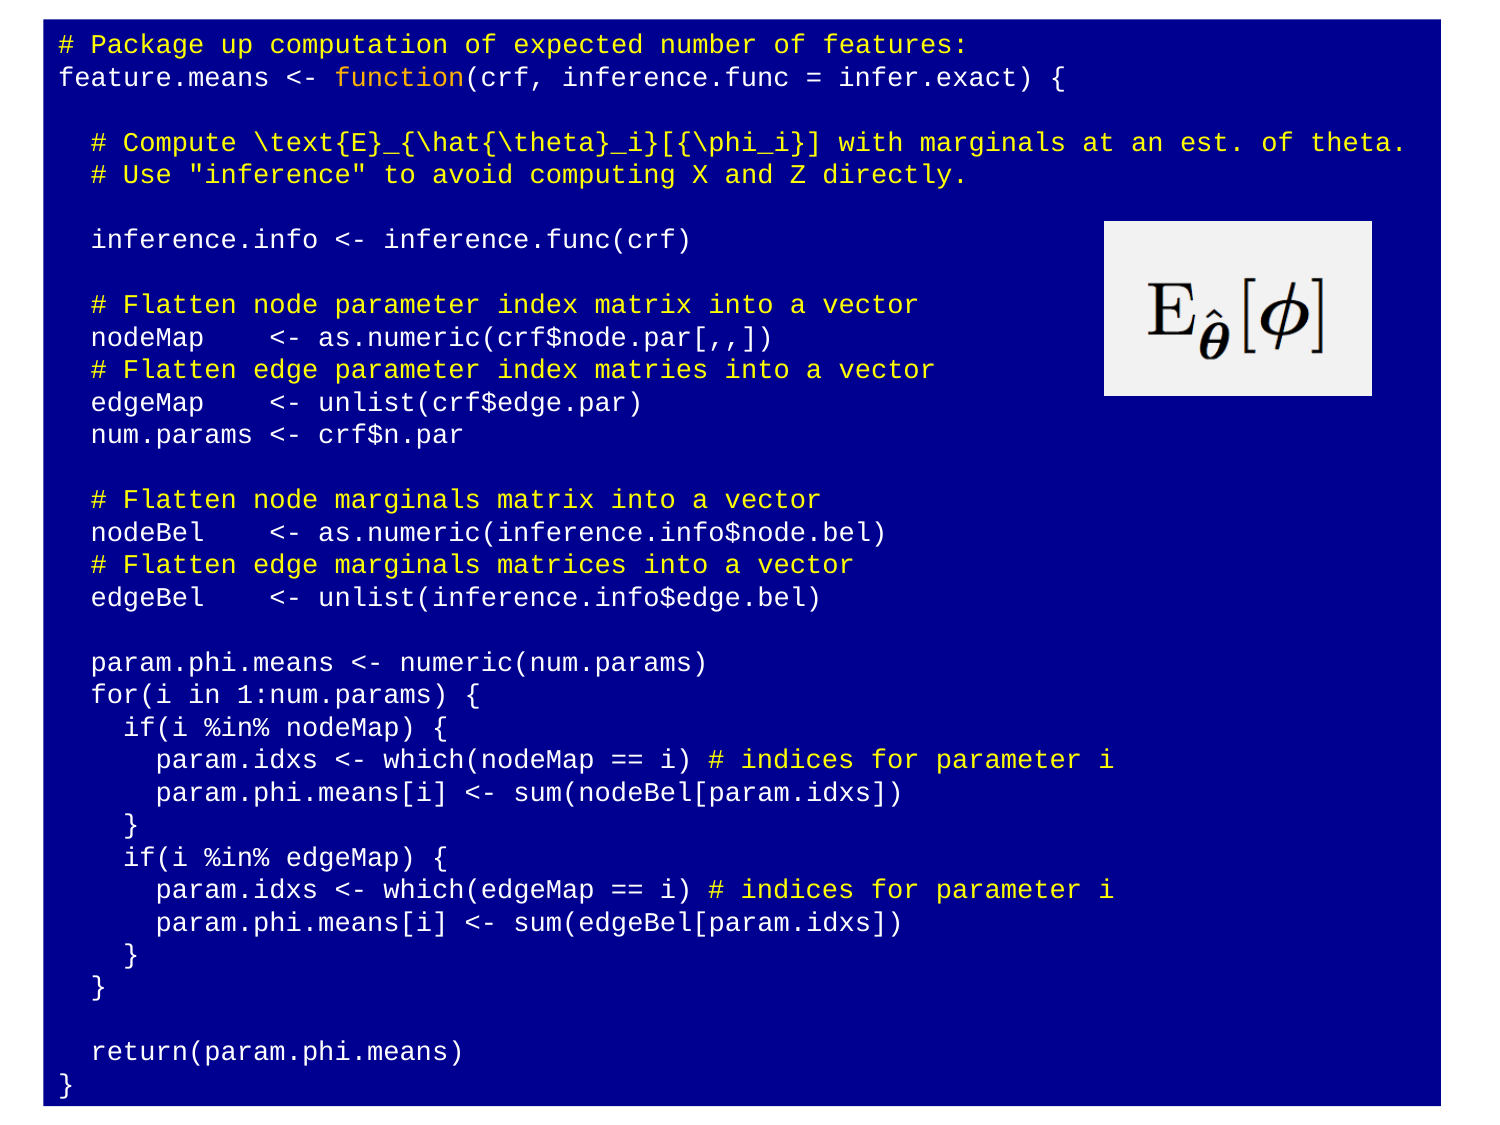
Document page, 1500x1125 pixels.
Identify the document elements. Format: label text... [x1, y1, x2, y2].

picture [1104, 220, 1372, 397]
text_box # Package up computation of expected number of features: feature.means <- function(crf, inference.func = infer.exact) { # Compute \text{E}_{\hat{\theta}_i}[{\phi_i}] with marginals at an est. of theta. # Use "inference" to avoid computing X and Z directly. inference.info <- inference.func(crf) # Flatten node parameter index matrix into a vector nodeMap <- as.numeric(crf$node.par[,,]) # Flatten edge parameter index matries into a vector edgeMap <- unlist(crf$edge.par) num.params <- crf$n.par # Flatten node marginals matrix into a vector nodeBel <- as.numeric(inference.info$node.bel) # Flatten edge marginals matrices into a vector edgeBel <- unlist(inference.info$edge.bel) param.phi.means <- numeric(num.params) for(i in 1:num.params) { if(i %in% nodeMap) { param.idxs <- which(nodeMap == i) # indices for parameter i param.phi.means[i] <- sum(nodeBel[param.idxs]) } if(i %in% edgeMap) { param.idxs <- which(edgeMap == i) # indices for parameter i param.phi.means[i] <- sum(edgeBel[param.idxs]) } } return(param.phi.means) } [43, 19, 1441, 1107]
